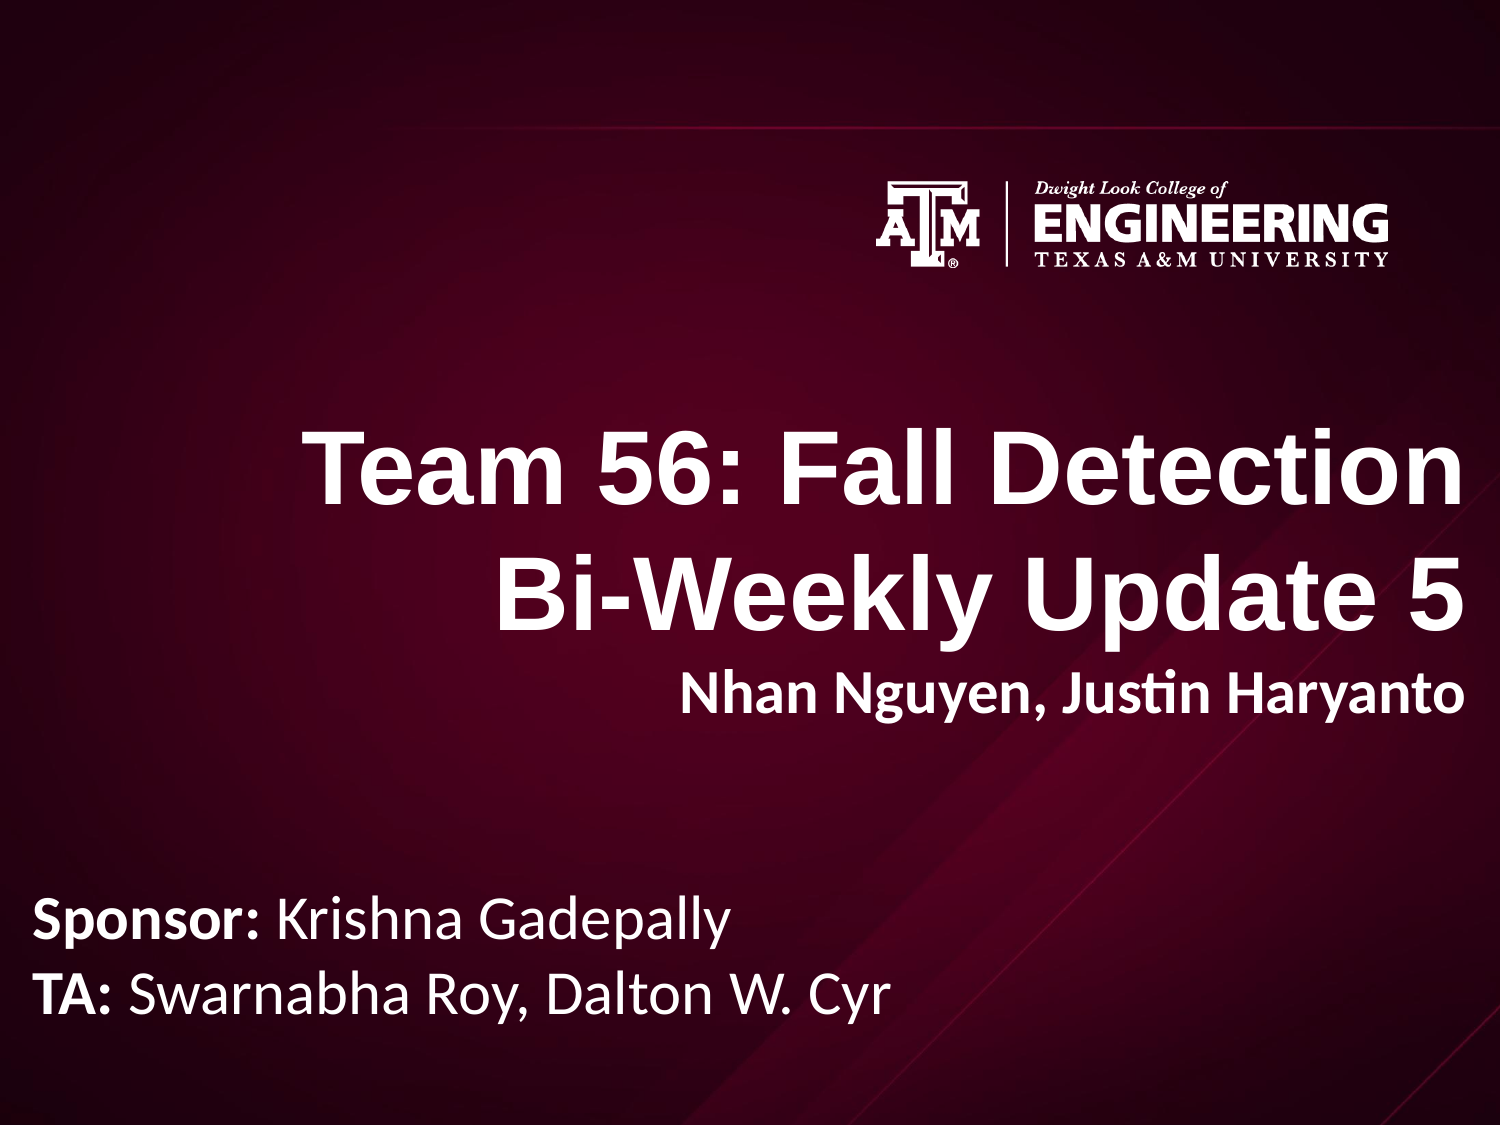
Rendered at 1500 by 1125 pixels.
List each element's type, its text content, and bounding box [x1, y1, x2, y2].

picture [0, 0, 1500, 1125]
text_box Team 56: Fall Detection Bi-Weekly Update 5 Nhan Nguyen, Justin Haryanto Sponsor: Krishna Gadepally TA: Swarnabha Roy, Dalton W. Cyr [17, 384, 1483, 1118]
